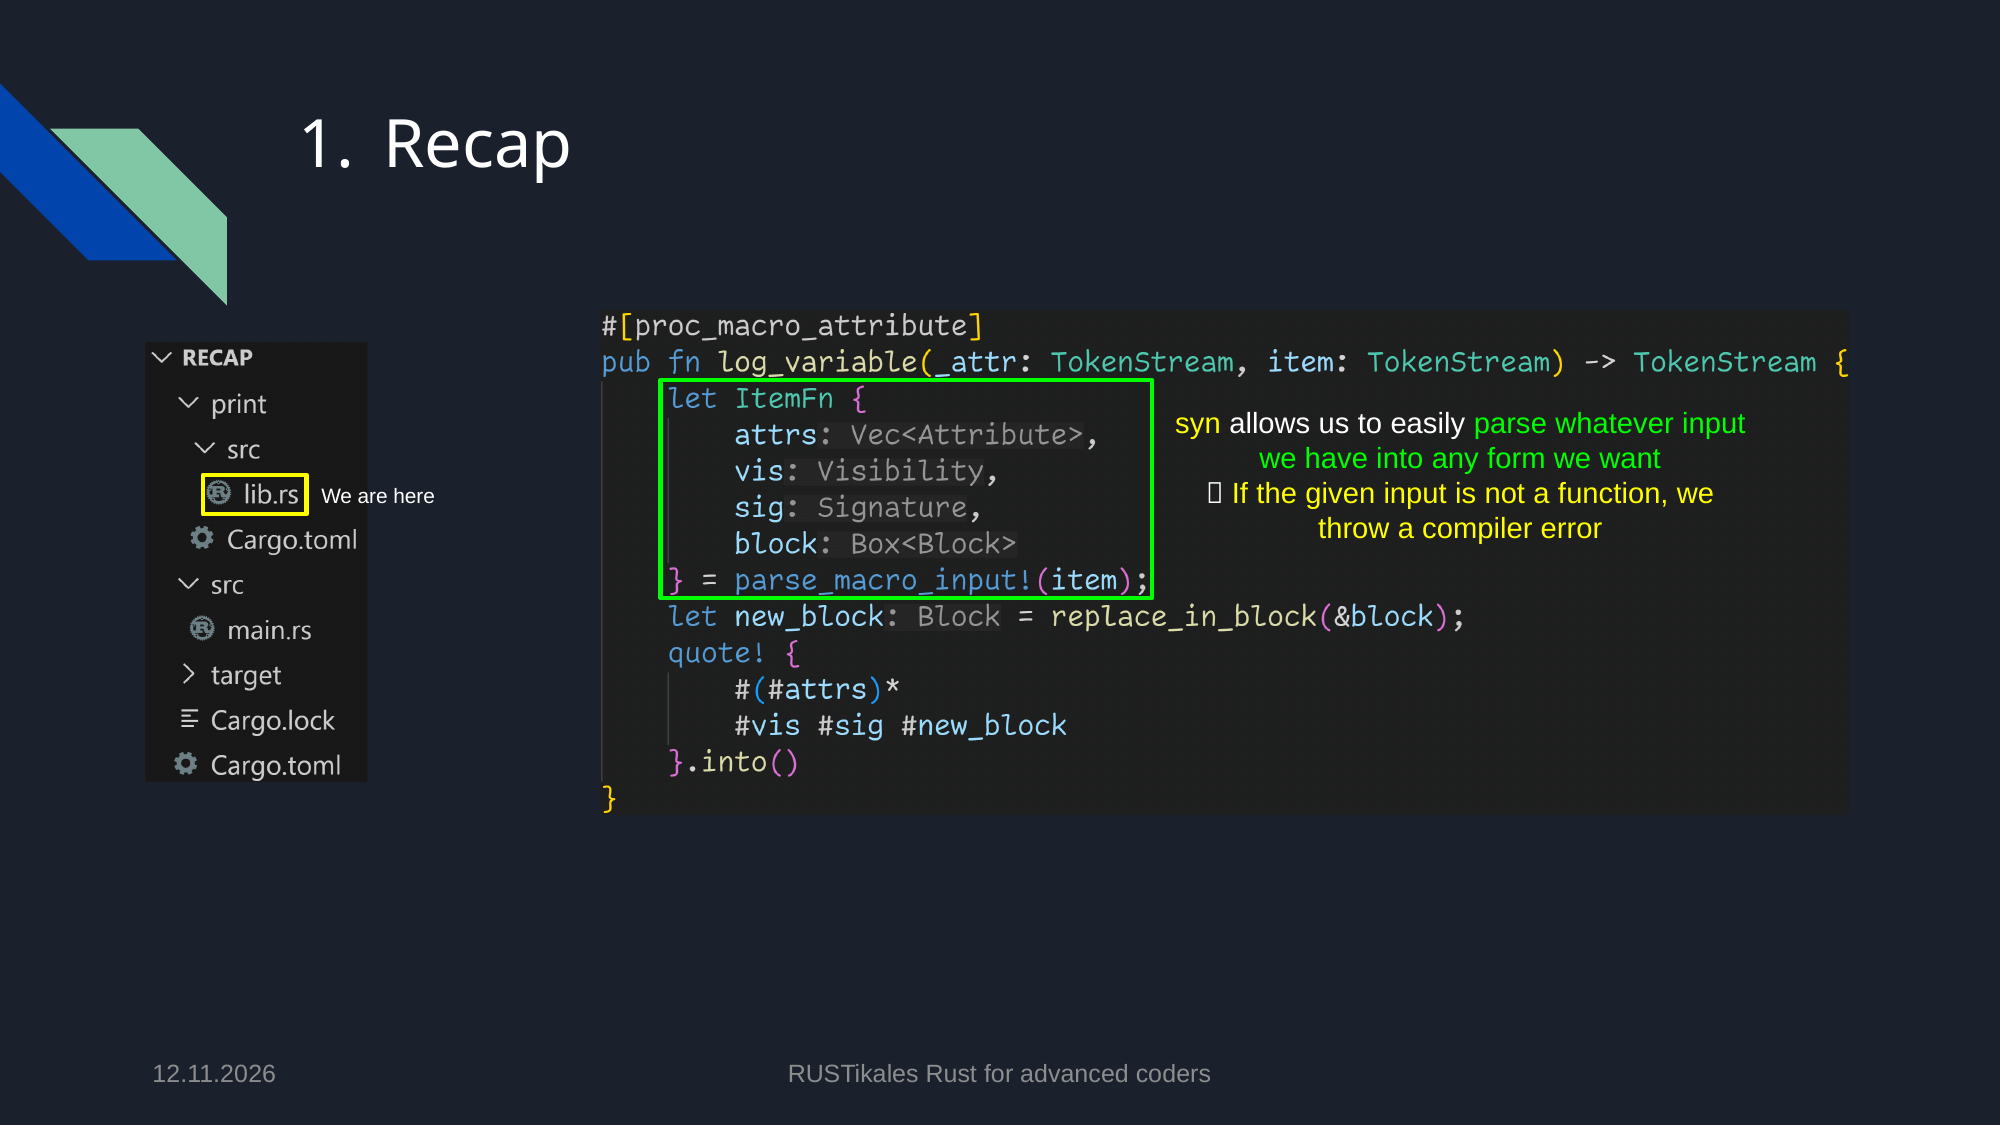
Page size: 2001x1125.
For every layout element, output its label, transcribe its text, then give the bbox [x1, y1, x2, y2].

title Recap [283, 86, 1824, 287]
picture [599, 310, 1849, 815]
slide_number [137, 1042, 588, 1103]
footer RUSTikales Rust for advanced coders [662, 1042, 1338, 1103]
picture [145, 342, 368, 783]
text_box We are here [371, 474, 461, 515]
